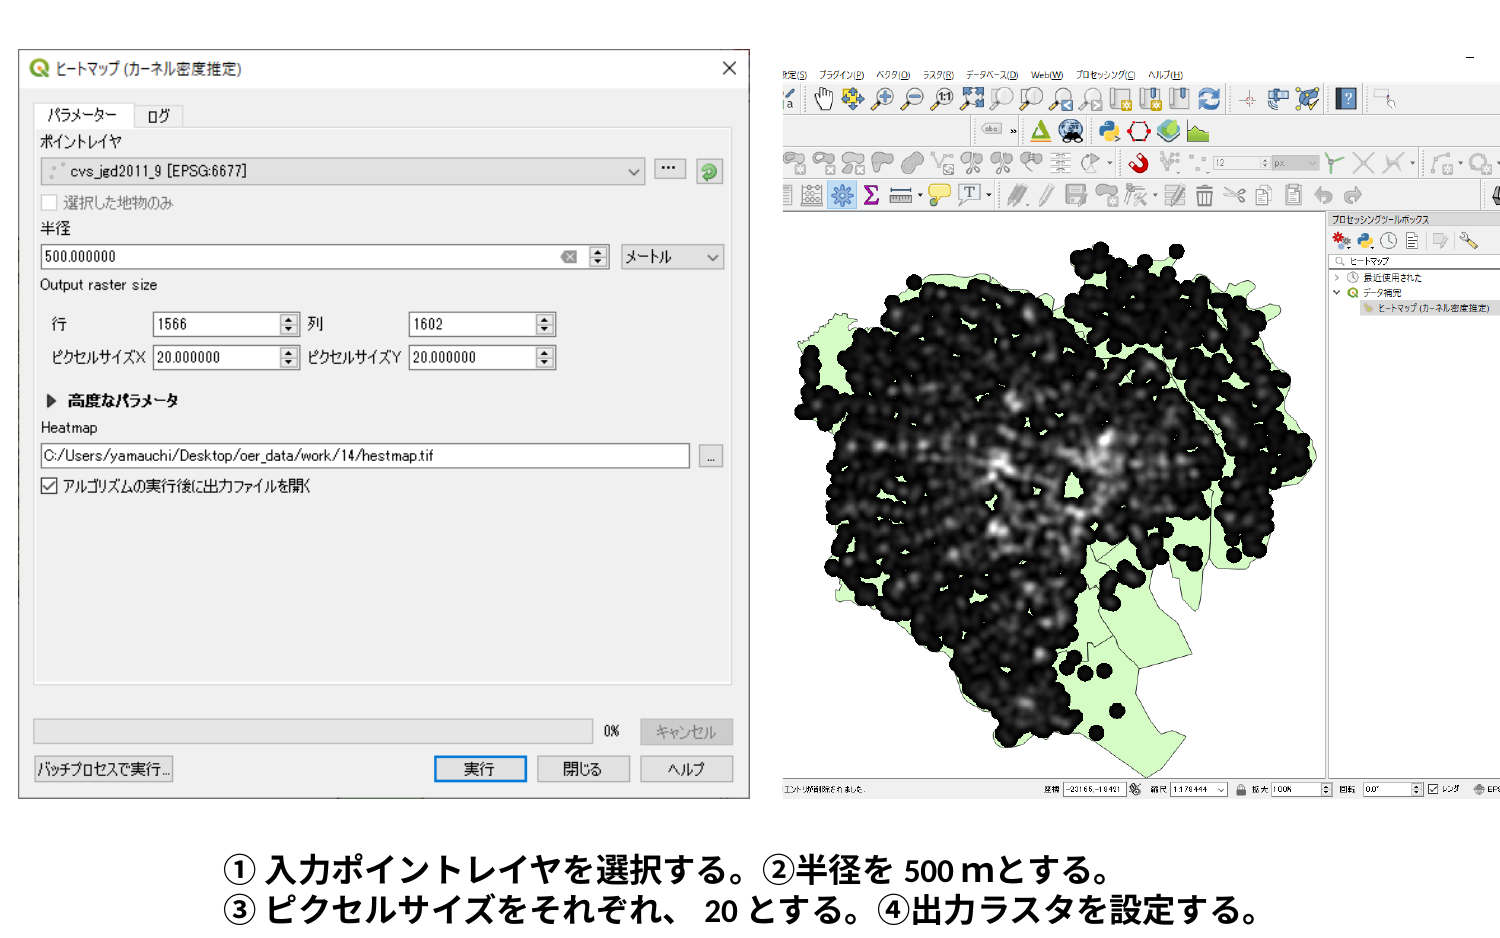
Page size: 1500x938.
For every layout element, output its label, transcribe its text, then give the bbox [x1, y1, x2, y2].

text_box ①入力ポイントレイヤを選択する。②半径を500ｍとする。 ③ピクセルサイズをそれぞれ、20とする。④出力ラスタを設定する。 [208, 841, 1291, 937]
picture [18, 49, 750, 799]
picture [782, 49, 1500, 799]
